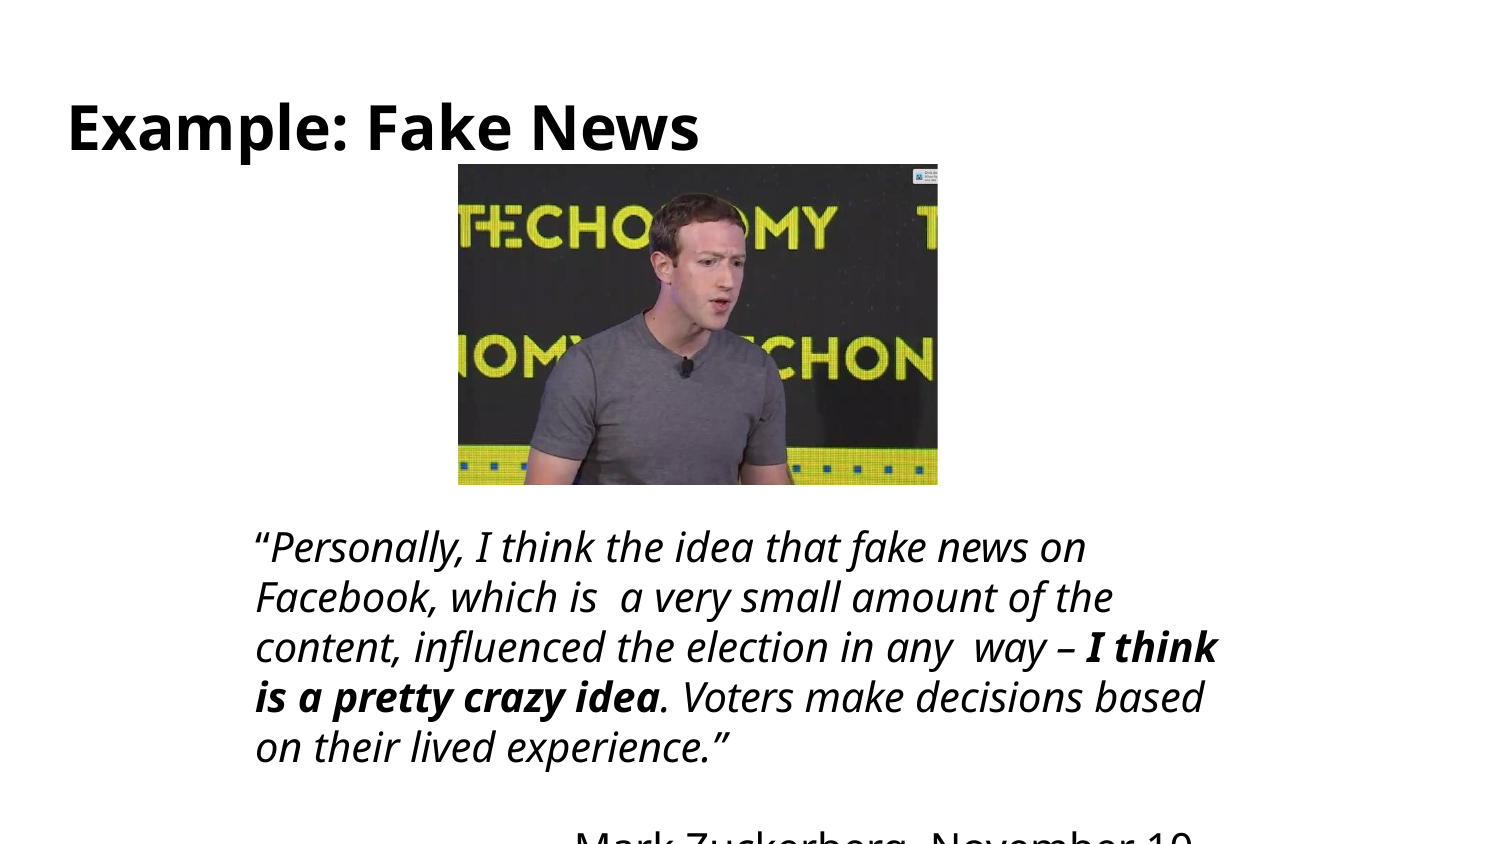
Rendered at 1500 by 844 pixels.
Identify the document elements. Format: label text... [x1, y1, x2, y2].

text_box “Personally, I think the idea that fake news on Facebook, which is a very small amount of the content, influenced the election in any way – I think is a pretty crazy idea. Voters make decisions based on their lived experience.” -- Mark Zuckerberg, November 10, 2016 [253, 518, 1257, 844]
text_box [458, 164, 938, 485]
title Example: Fake News [51, 72, 1449, 176]
